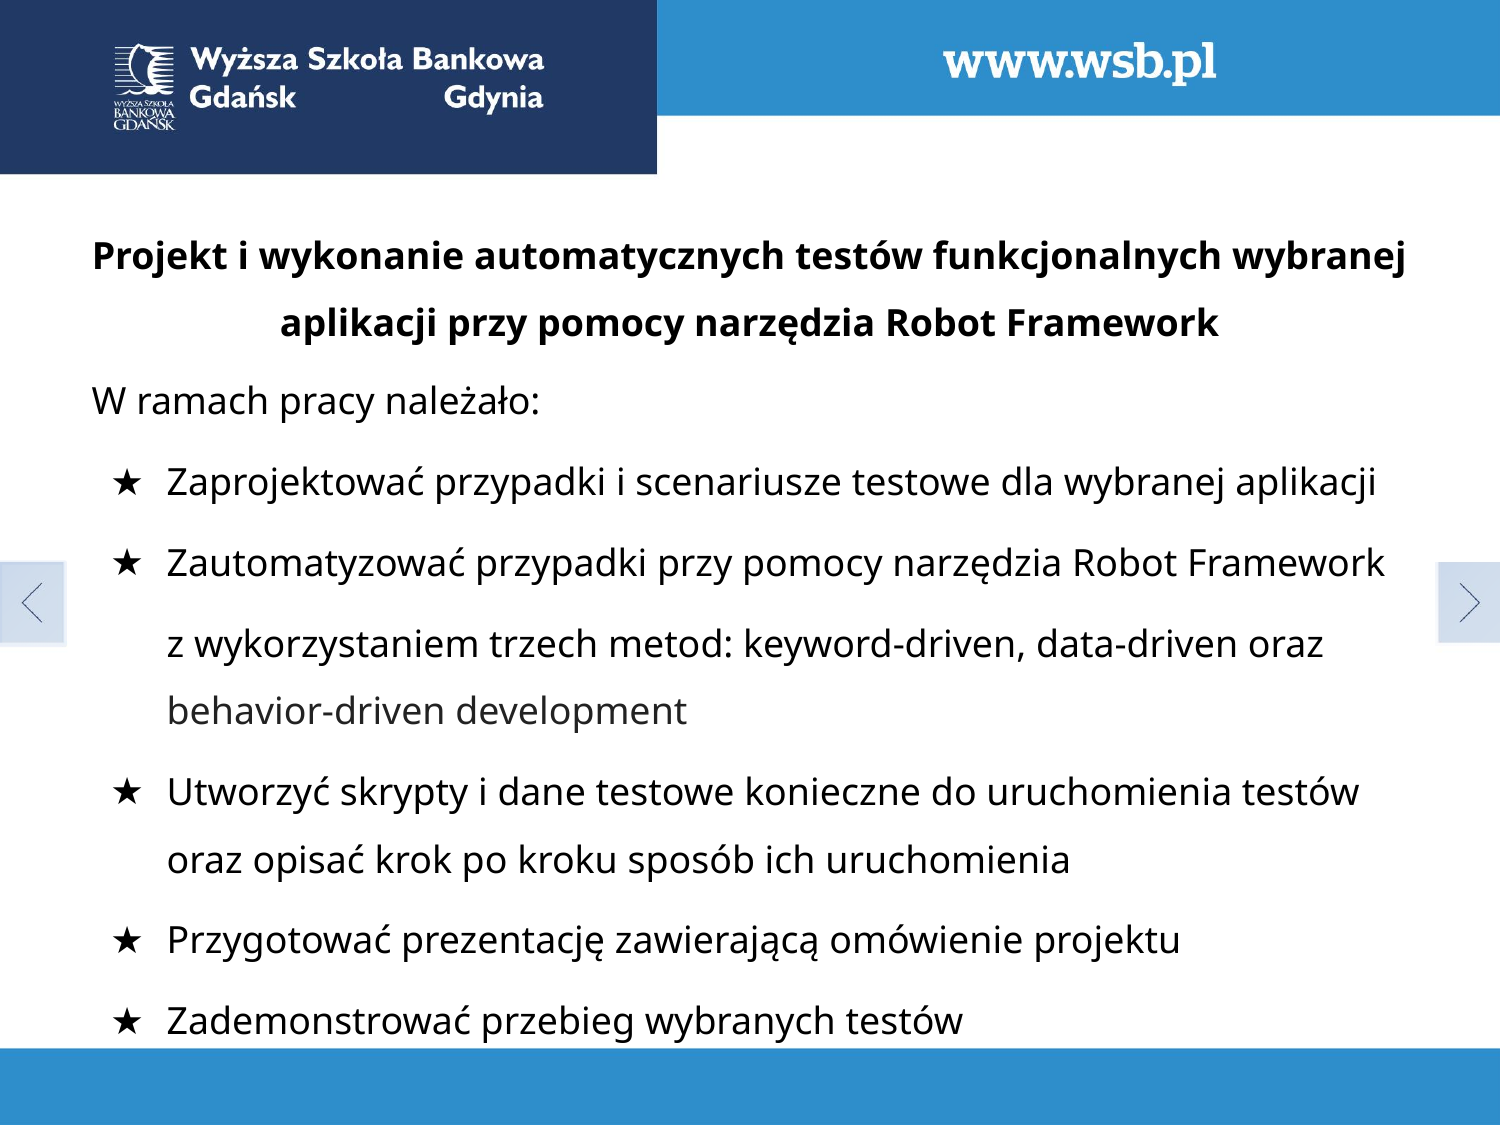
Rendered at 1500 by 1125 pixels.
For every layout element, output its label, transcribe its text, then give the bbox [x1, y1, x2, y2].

text_box [0, 562, 65, 646]
title Projekt i wykonanie automatycznych testów funkcjonalnych wybranej aplikacji przy pomocy narzędzia Robot Framework [75, 235, 1425, 319]
text_box [1435, 562, 1500, 646]
picture [0, 0, 1500, 1125]
list W ramach pracy należało: Zaprojektować przypadki i scenariusze testowe dla wybranej aplikacji Zautomatyzować przypadki przy pomocy narzędzia Robot Framework z wykorzystaniem trzech metod: keyword-driven, data-driven oraz behavior-driven development Utworzyć skrypty i dane testowe konieczne do uruchomienia testów oraz opisać krok po kroku sposób ich uruchomienia Przygotować prezentację zawierającą omówienie projektu Zademonstrować przebieg wybranych testów [76, 347, 1424, 1125]
